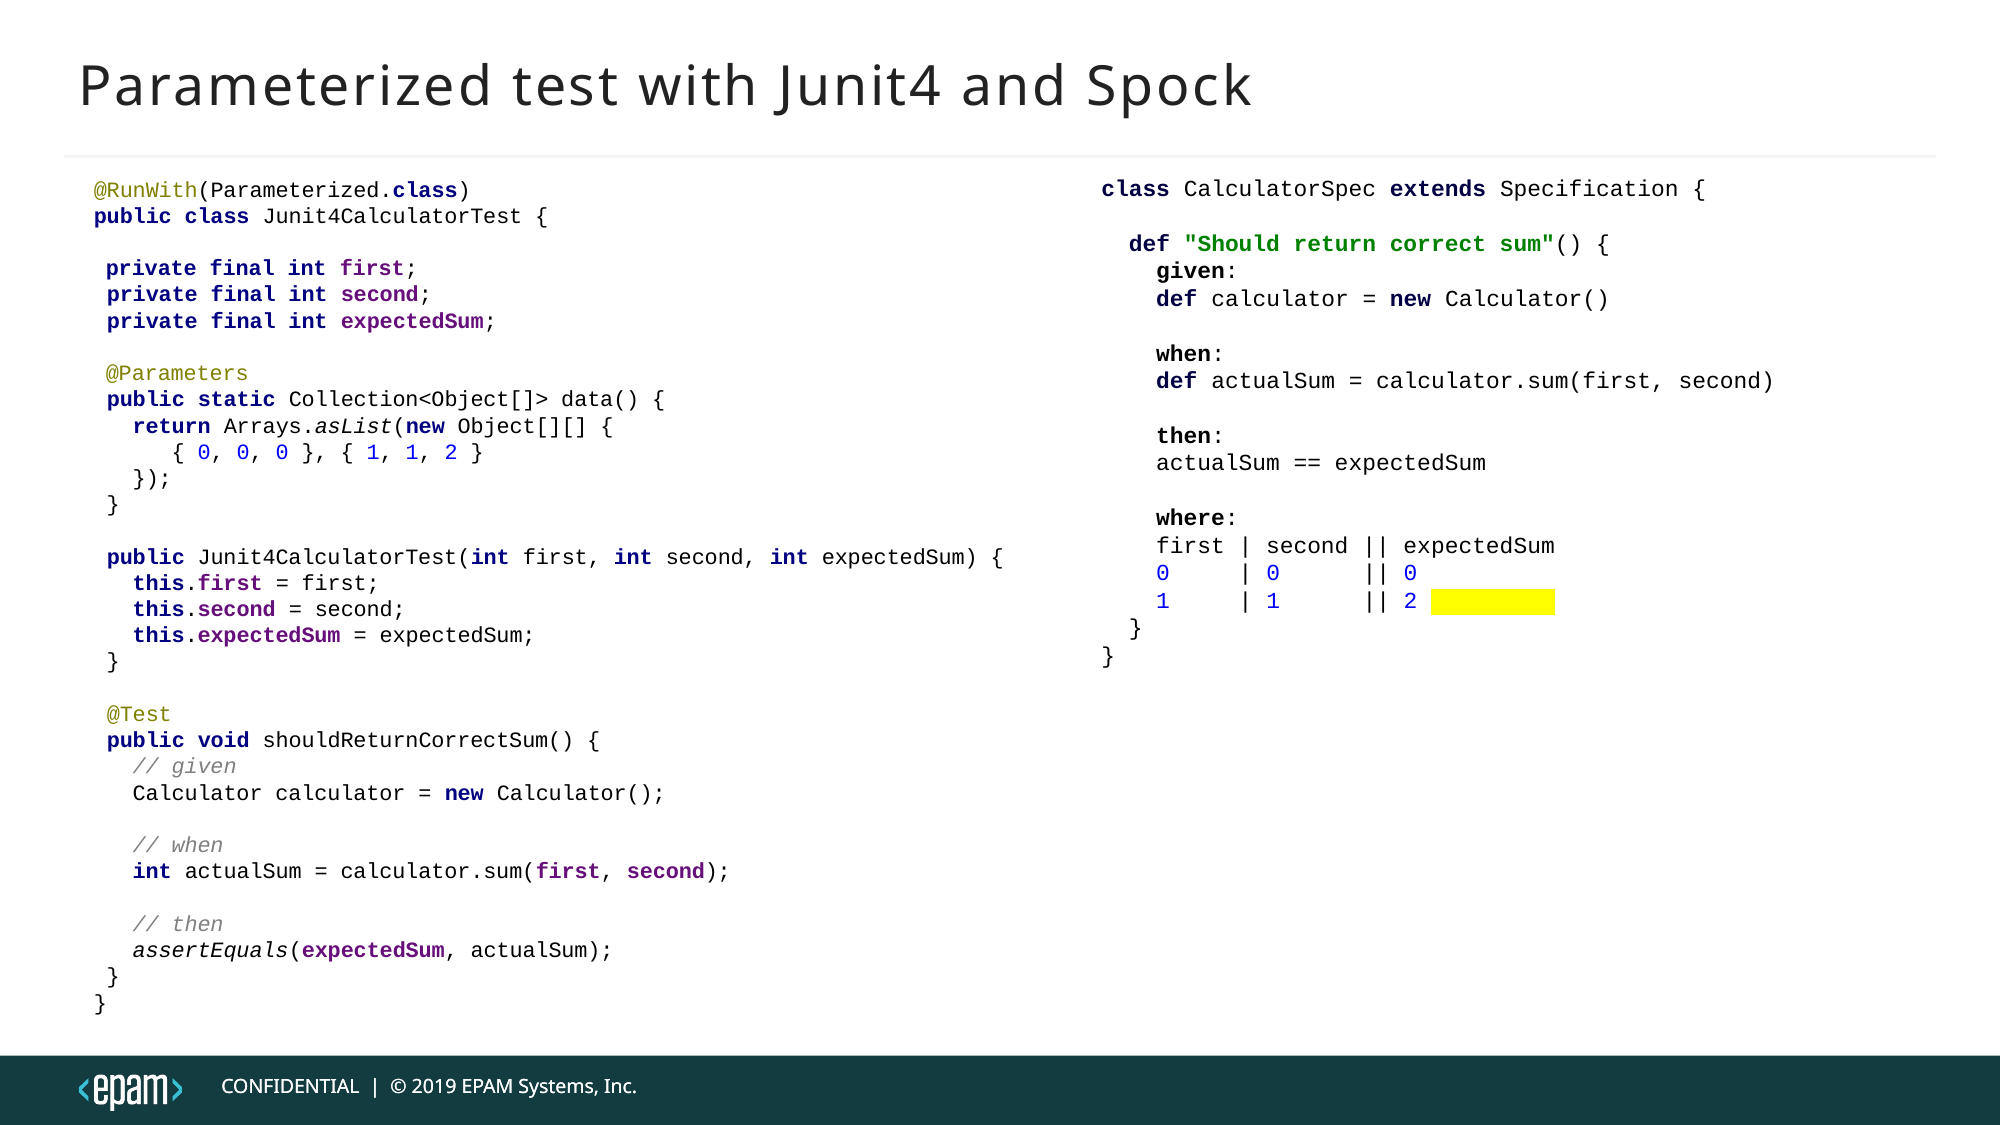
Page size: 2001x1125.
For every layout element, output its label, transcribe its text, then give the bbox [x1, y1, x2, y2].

text_box CONFIDENTIAL | © 2019 EPAM Systems, Inc. [206, 1066, 737, 1105]
text_box class CalculatorSpec extends Specification { def "Should return correct sum"() { given: def calculator = new Calculator() when: def actualSum = calculator.sum(first, second) then: actualSum == expectedSum where: first | second || expectedSum 0 | 0 || 0 1 | 1 || 2 } } [1086, 165, 1922, 676]
text_box @RunWith(Parameterized.class) public class Junit4CalculatorTest { private final int first; private final int second; private final int expectedSum; @Parameters public static Collection<Object[]> data() { return Arrays.asList(new Object[][] { { 0, 0, 0 }, { 1, 1, 2 } }); } public Junit4CalculatorTest(int first, int second, int expectedSum) { this.first = first; this.second = second; this.expectedSum = expectedSum; } @Test public void shouldReturnCorrectSum() { // given Calculator calculator = new Calculator(); // when int actualSum = calculator.sum(first, second); // then assertEquals(expectedSum, actualSum); } } [78, 167, 1087, 1022]
title Parameterized test with Junit4 and Spock [78, 50, 1922, 116]
